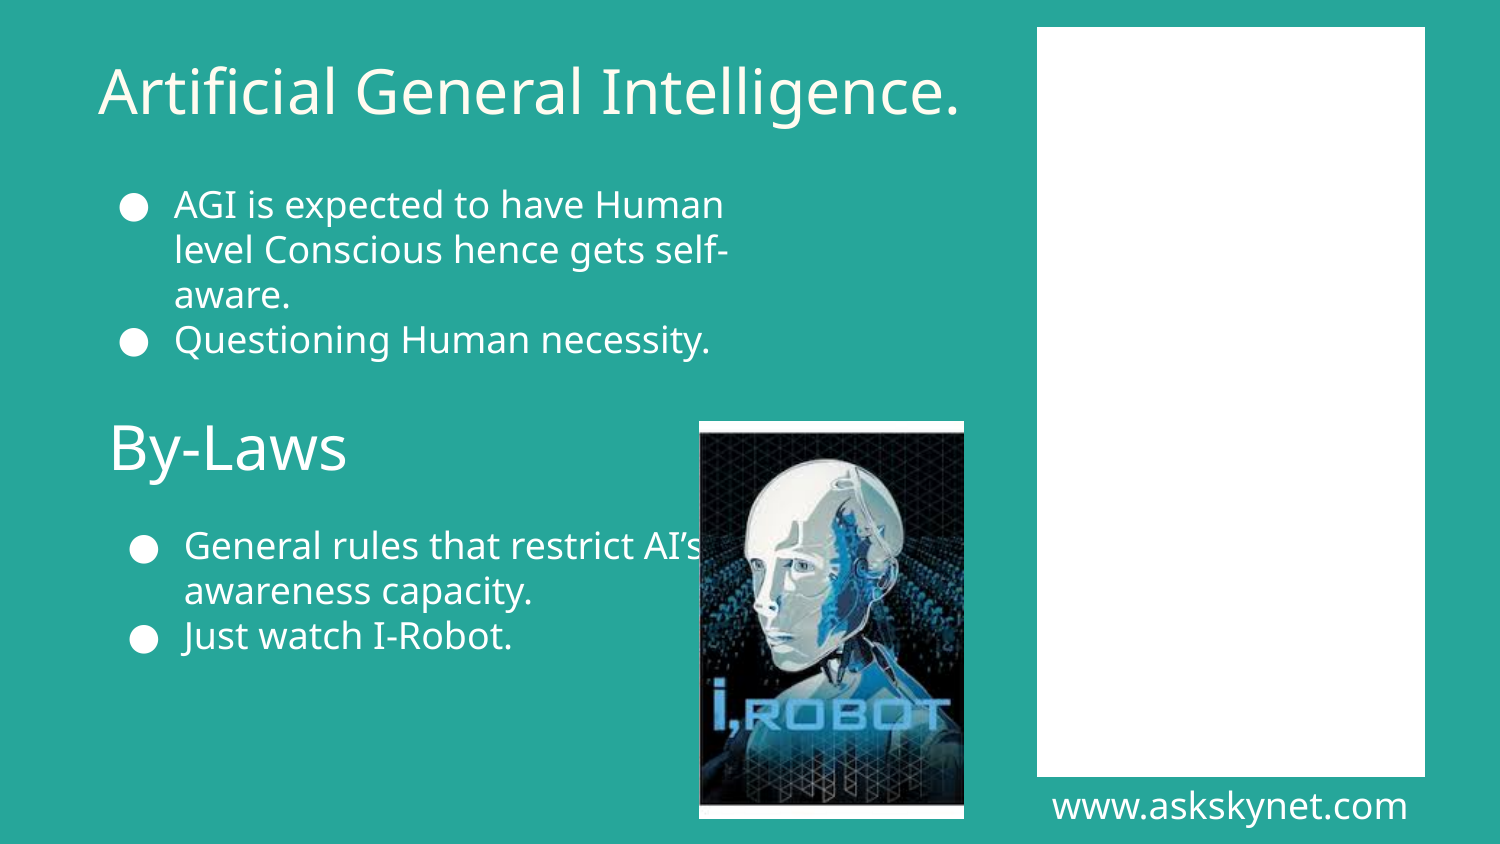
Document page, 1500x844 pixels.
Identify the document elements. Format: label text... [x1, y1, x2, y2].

picture [699, 421, 964, 819]
title Artificial General Intelligence. [83, 43, 1004, 137]
text_box By-Laws [93, 392, 786, 486]
picture [1036, 27, 1425, 777]
text_box AGI is expected to have Human level Conscious hence gets self-aware. Questioning Human necessity. [83, 165, 807, 365]
text_box www.askskynet.com [1036, 766, 1500, 844]
text_box General rules that restrict AI’s awareness capacity. Just watch I-Robot. [93, 507, 694, 677]
